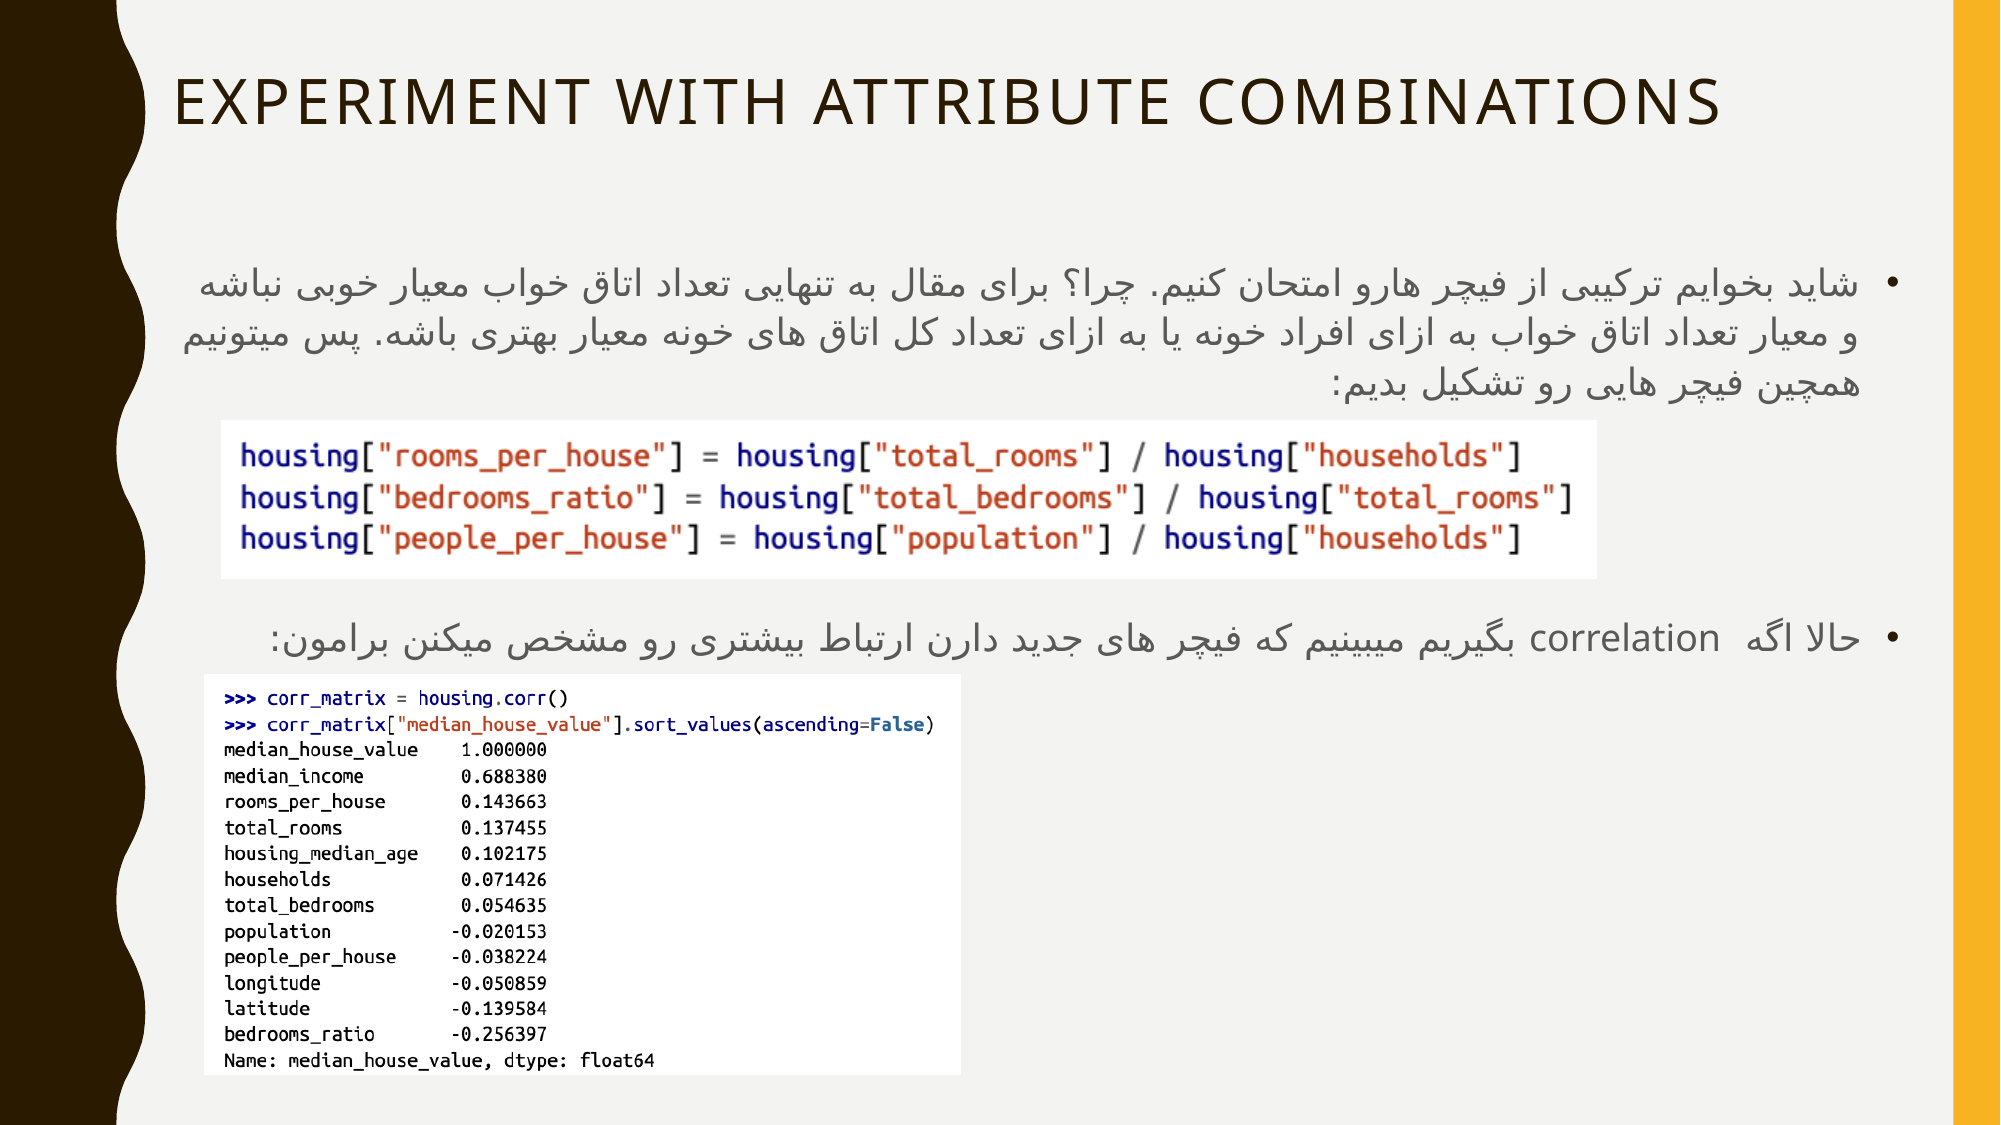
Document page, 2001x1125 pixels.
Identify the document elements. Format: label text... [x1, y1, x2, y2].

list شاید بخوایم ترکیبی از فیچر هارو امتحان کنیم. چرا؟ برای مقال به تنهایی تعداد اتاق خواب معیار خوبی نباشه و معیار تعداد اتاق خواب به ازای افراد خونه یا به ازای تعداد کل اتاق های خونه معیار بهتری باشه. پس میتونیم همچین فیچر هایی رو تشکیل بدیم: حالا اگه correlation بگیریم میبینیم که فیچر های جدید دارن ارتباط بیشتری رو مشخص میکنن برامون:‌ [157, 246, 1915, 1104]
picture [221, 420, 1597, 579]
picture [203, 674, 961, 1075]
title Experiment with attribute combinations [157, 62, 1915, 194]
